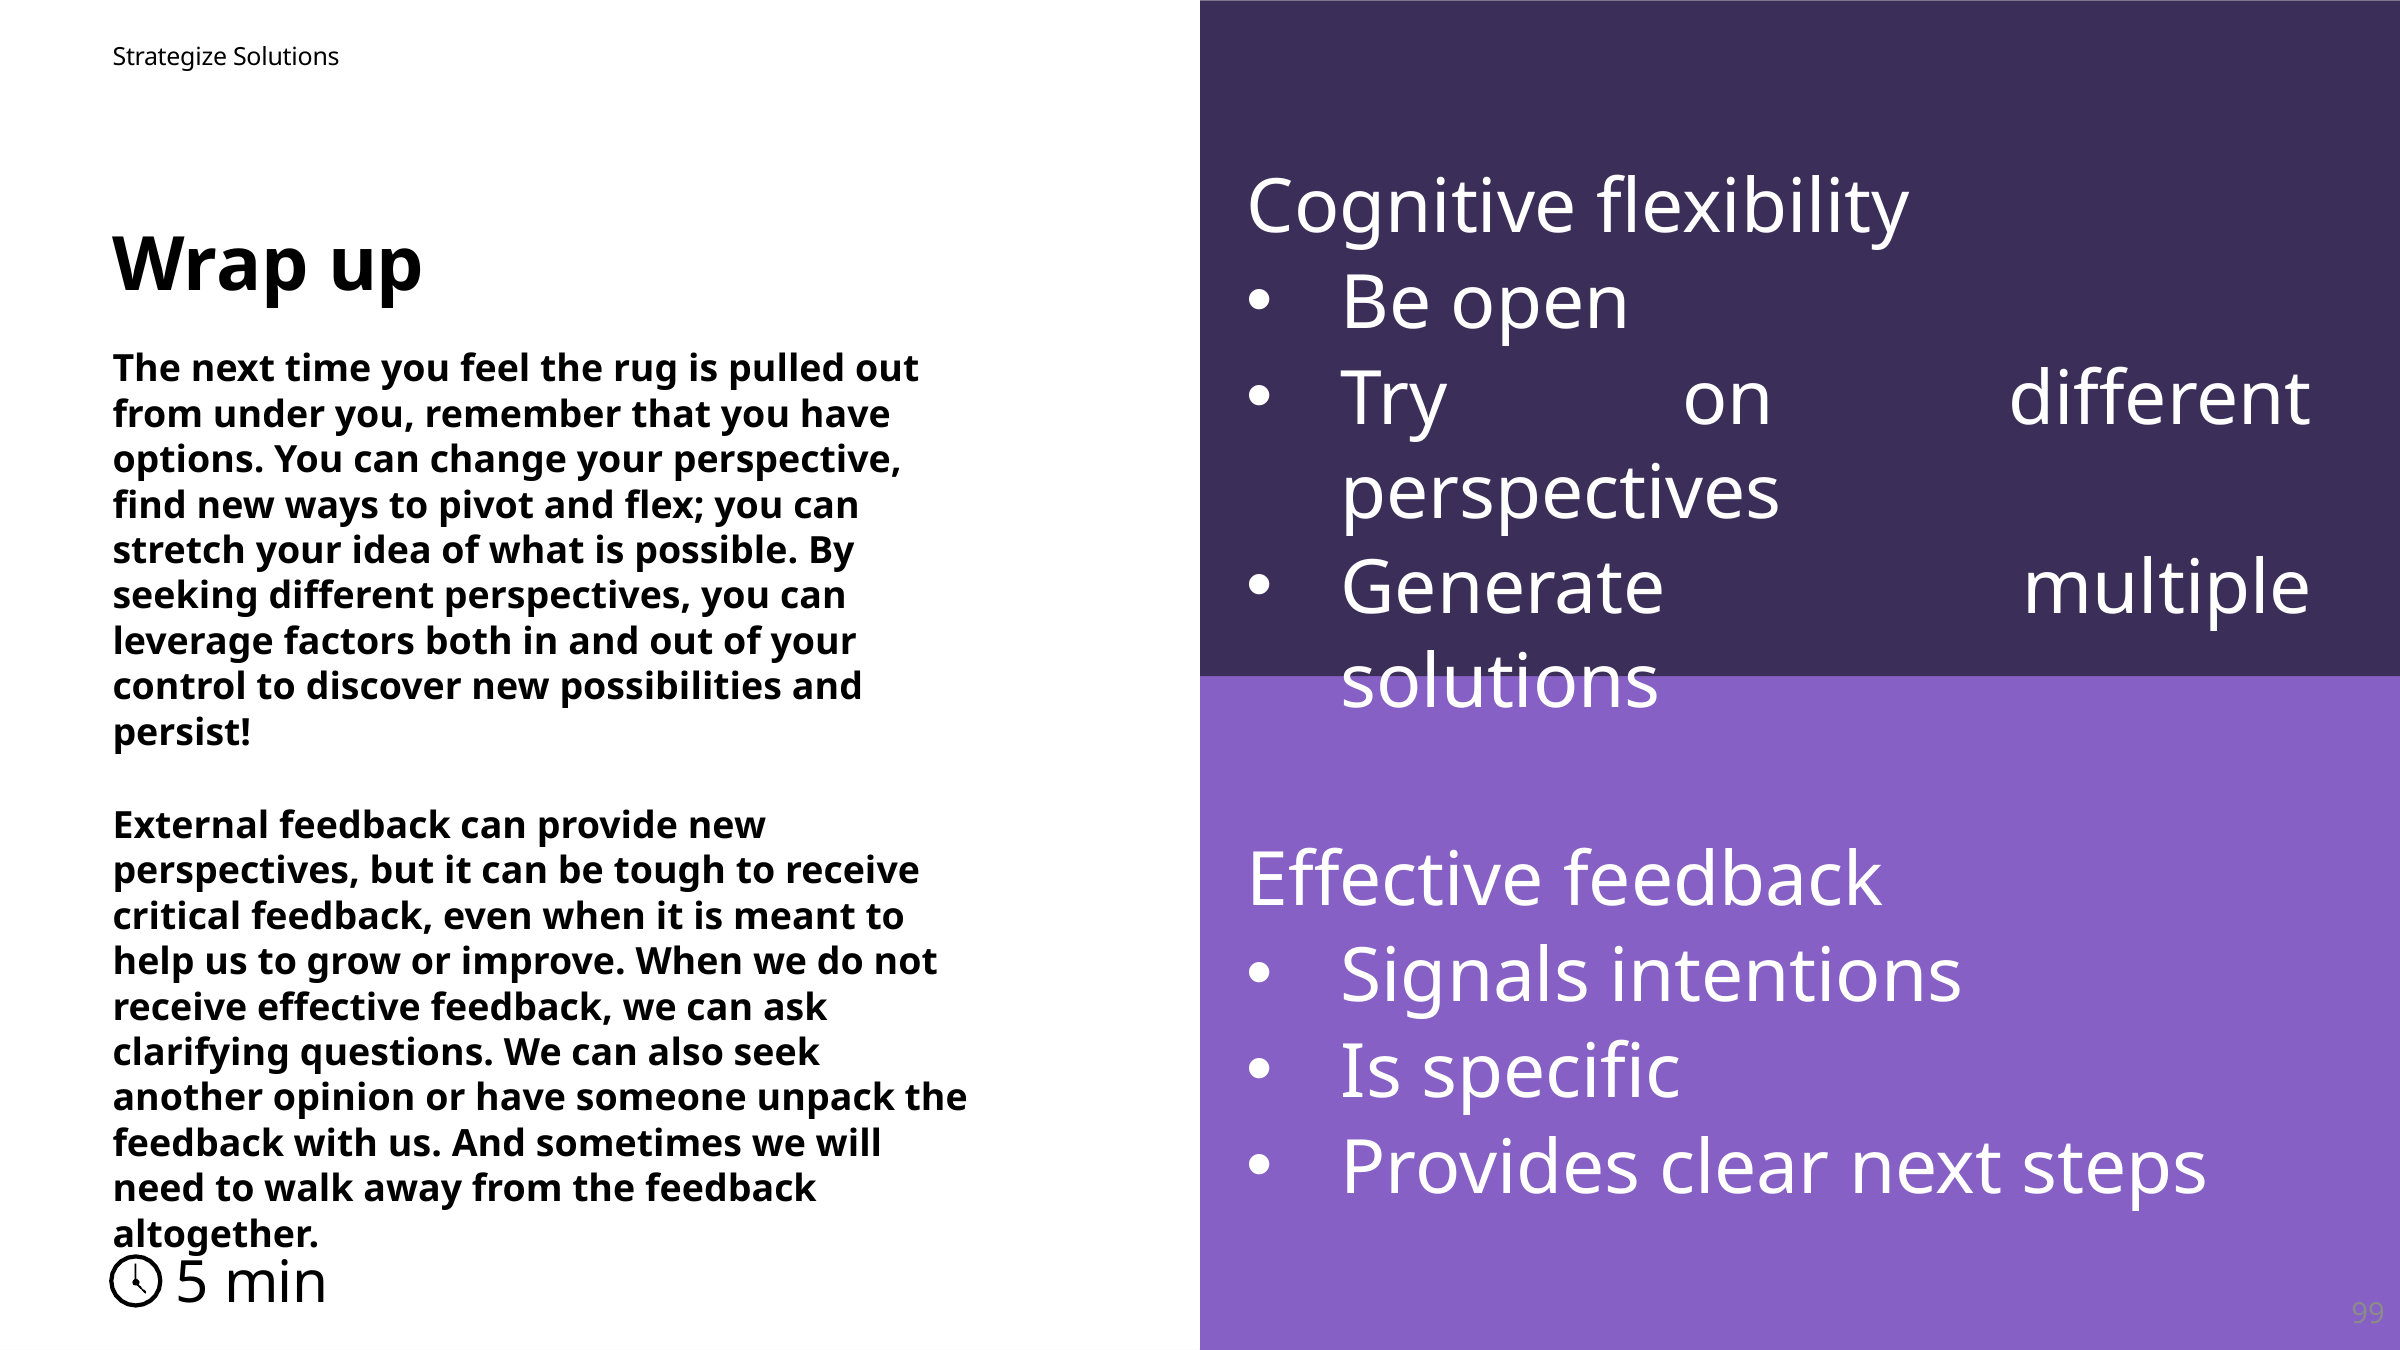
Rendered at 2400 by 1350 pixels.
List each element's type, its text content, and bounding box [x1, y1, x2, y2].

text_box [0, 0, 1200, 1349]
text_box Cognitive flexibility Be open Try on different perspectives Generate multiple solutions [1244, 151, 2313, 723]
slide_number 99 [1860, 1278, 2400, 1350]
text_box Effective feedback Signals intentions Is specific Provides clear next steps [1244, 825, 2313, 1305]
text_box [111, 1238, 431, 1316]
text_box The next time you feel the rug is pulled out from under you, remember that you have options. You can change your perspective, find new ways to pivot and flex; you can stretch your idea of what is possible. By seeking different perspectives, you can leverage factors both in and out of your control to discover new possibilities and persist! External feedback can provide new perspectives, but it can be tough to receive critical feedback, even when it is meant to help us to grow or improve. When we do not receive effective feedback, we can ask clarifying questions. We can also seek another opinion or have someone unpack the feedback with us. And sometimes we will need to walk away from the feedback altogether. [110, 342, 974, 1255]
text_box Wrap up [110, 213, 1125, 306]
text_box Strategize Solutions [110, 38, 351, 71]
